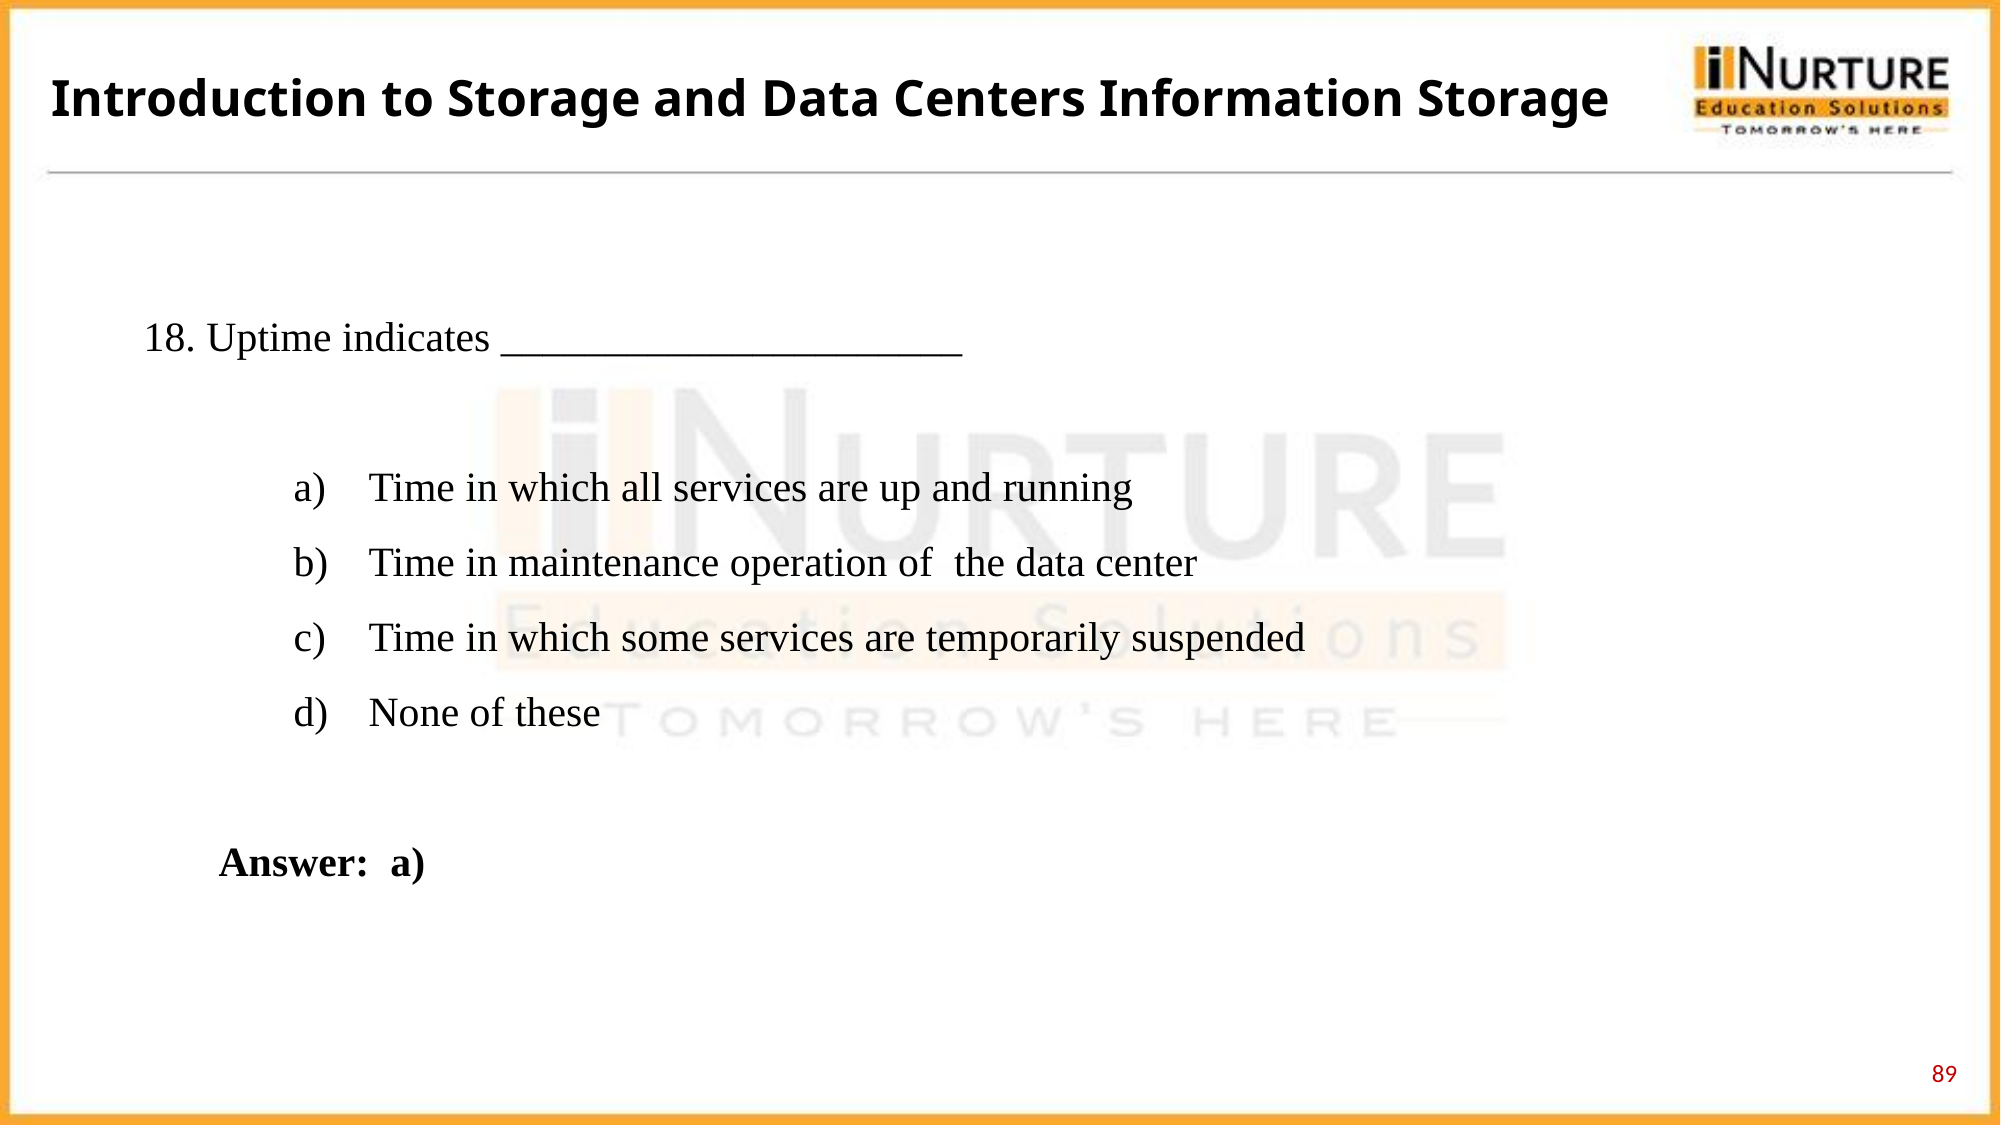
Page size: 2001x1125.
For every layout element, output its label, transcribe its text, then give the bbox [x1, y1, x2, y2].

text_box Introduction to Storage and Data Centers Information Storage [33, 59, 1716, 135]
slide_number 89 [1901, 1042, 1973, 1103]
text_box 18. Uptime indicates ______________________ Time in which all services are up and running Time in maintenance operation of the data center Time in which some services are temporarily suspended None of these Answer: a) [10, 177, 1952, 1043]
picture [0, 0, 2001, 1125]
